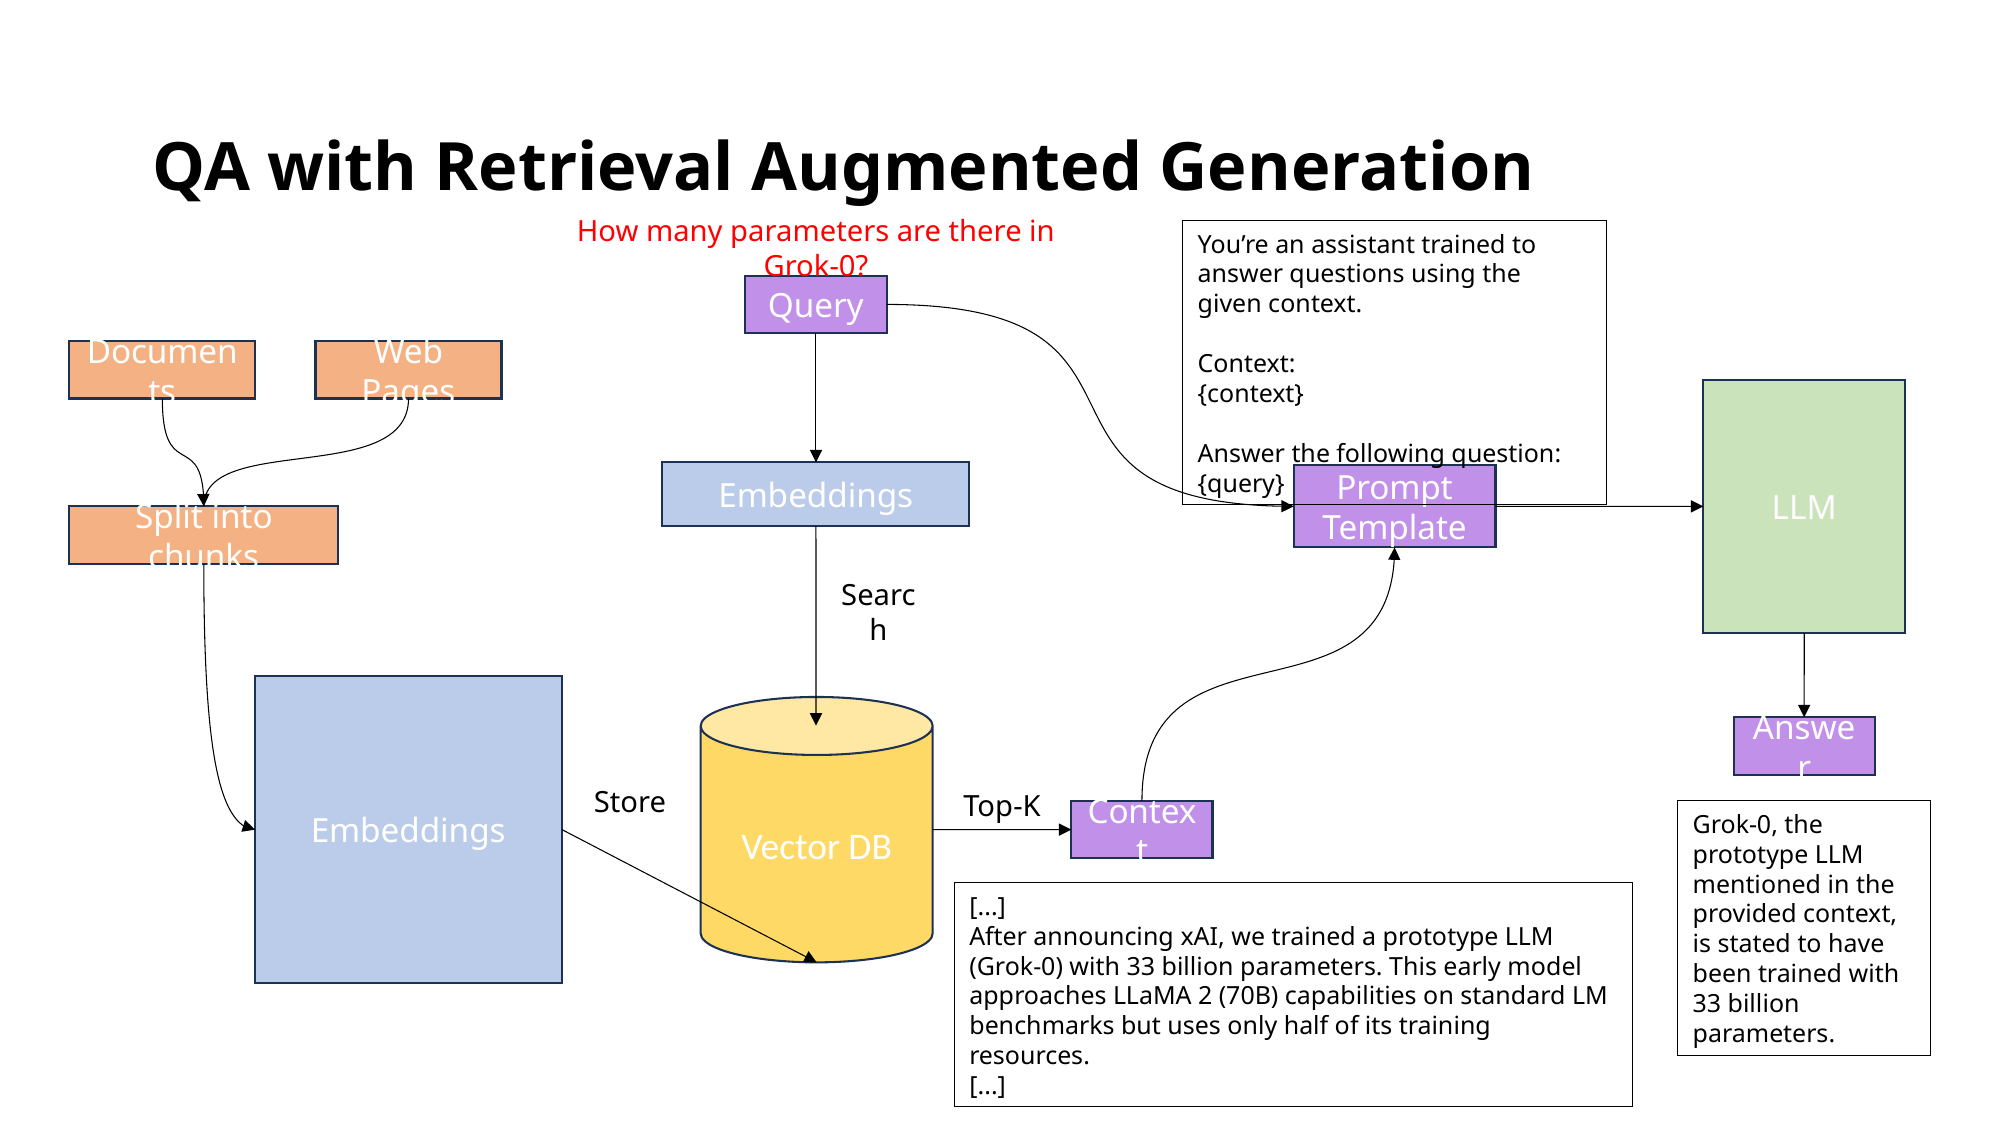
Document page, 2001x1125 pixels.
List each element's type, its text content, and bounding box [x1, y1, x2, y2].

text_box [69, 220, 1931, 1080]
title QA with Retrieval Augmented Generation [137, 59, 1863, 220]
